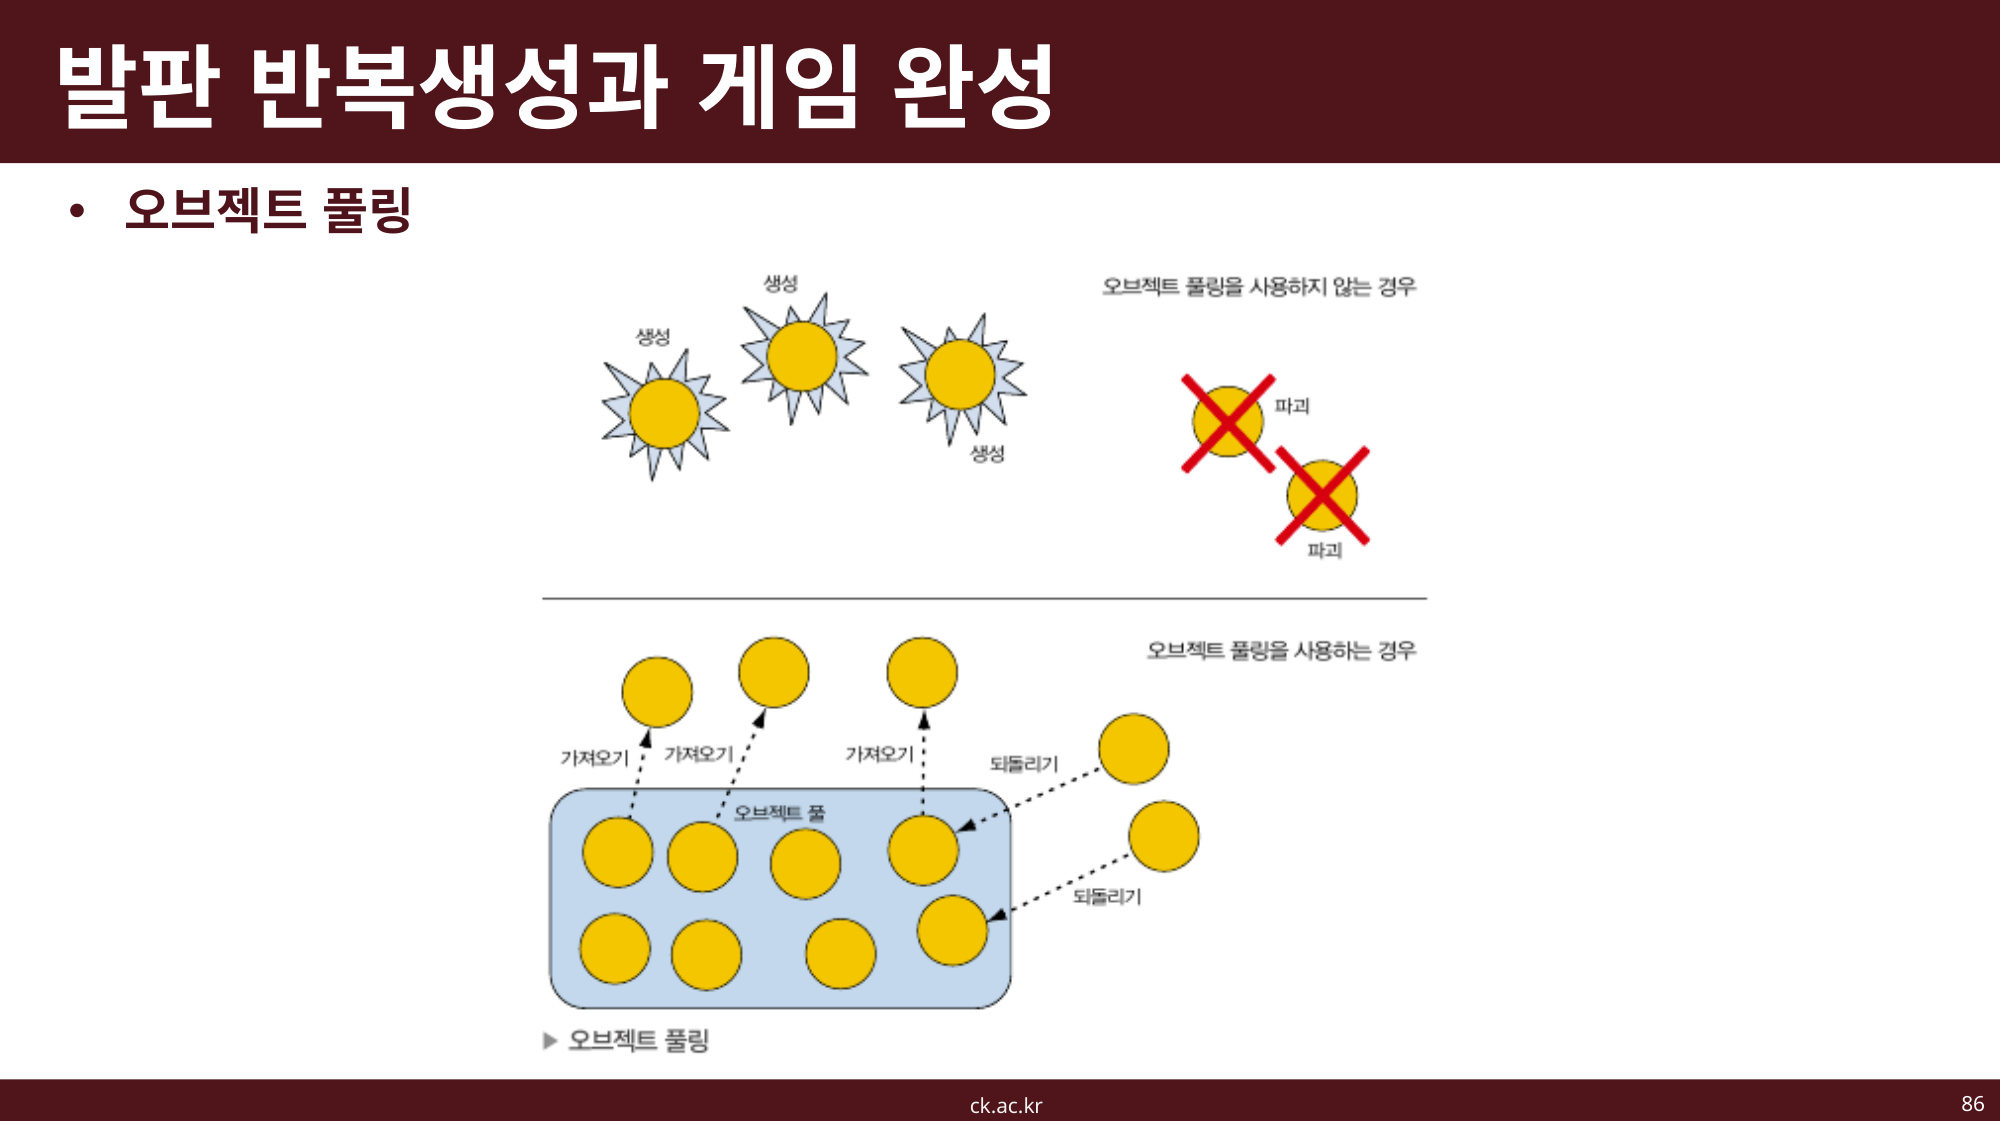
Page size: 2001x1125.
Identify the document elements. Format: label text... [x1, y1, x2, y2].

text_box 오브젝트 풀링 [53, 172, 1947, 248]
picture [531, 248, 1469, 1073]
slide_number 86 [1911, 1083, 2000, 1125]
footer ck.ac.kr [949, 1084, 1064, 1125]
title 발판 반복생성과 게임 완성 [39, 34, 1289, 149]
